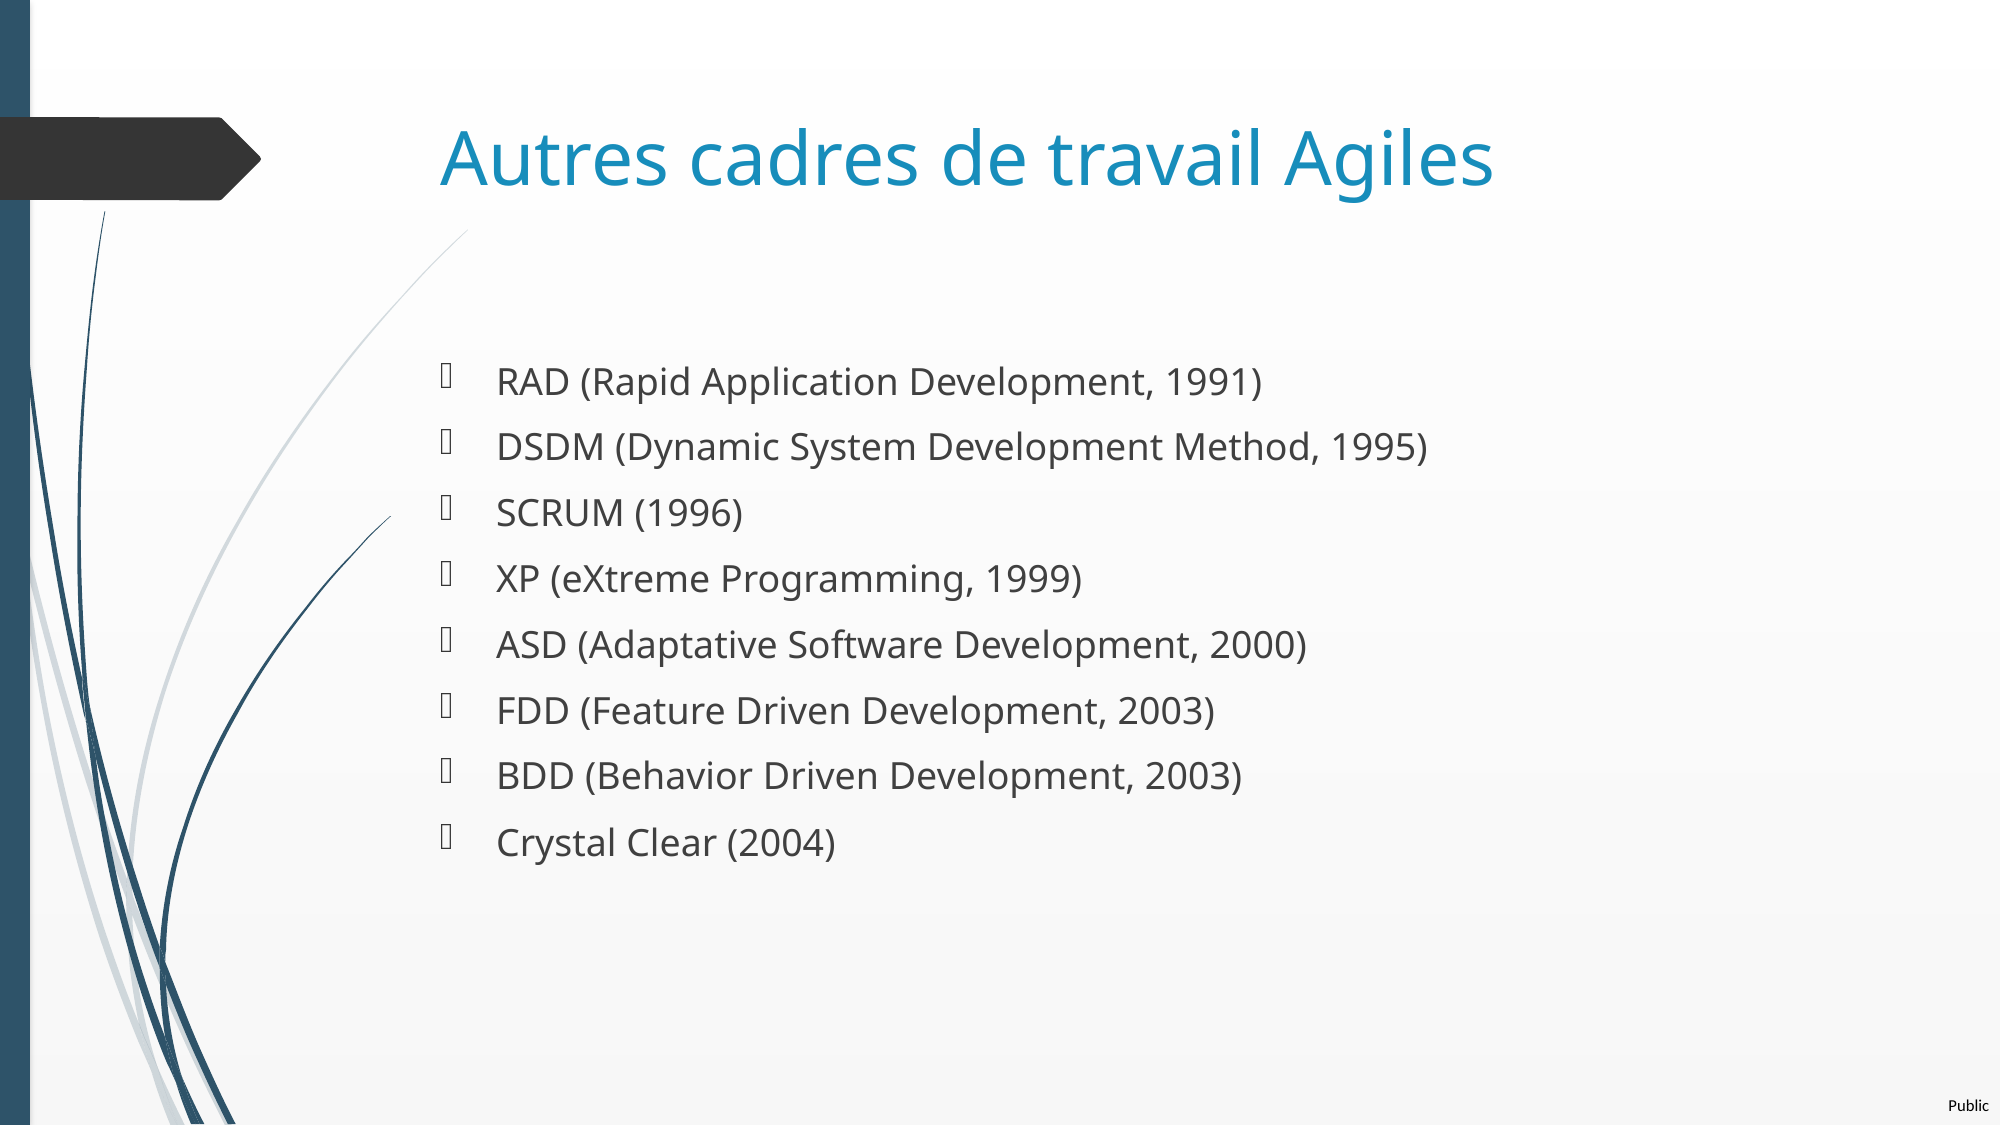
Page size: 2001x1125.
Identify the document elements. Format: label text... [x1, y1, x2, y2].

title Autres cadres de travail Agiles [425, 102, 1888, 313]
list RAD (Rapid Application Development, 1991) DSDM (Dynamic System Development Method, 1995) SCRUM (1996) XP (eXtreme Programming, 1999) ASD (Adaptative Software Development, 2000) FDD (Feature Driven Development, 2003) BDD (Behavior Driven Development, 2003) Crystal Clear (2004) [424, 350, 1888, 970]
